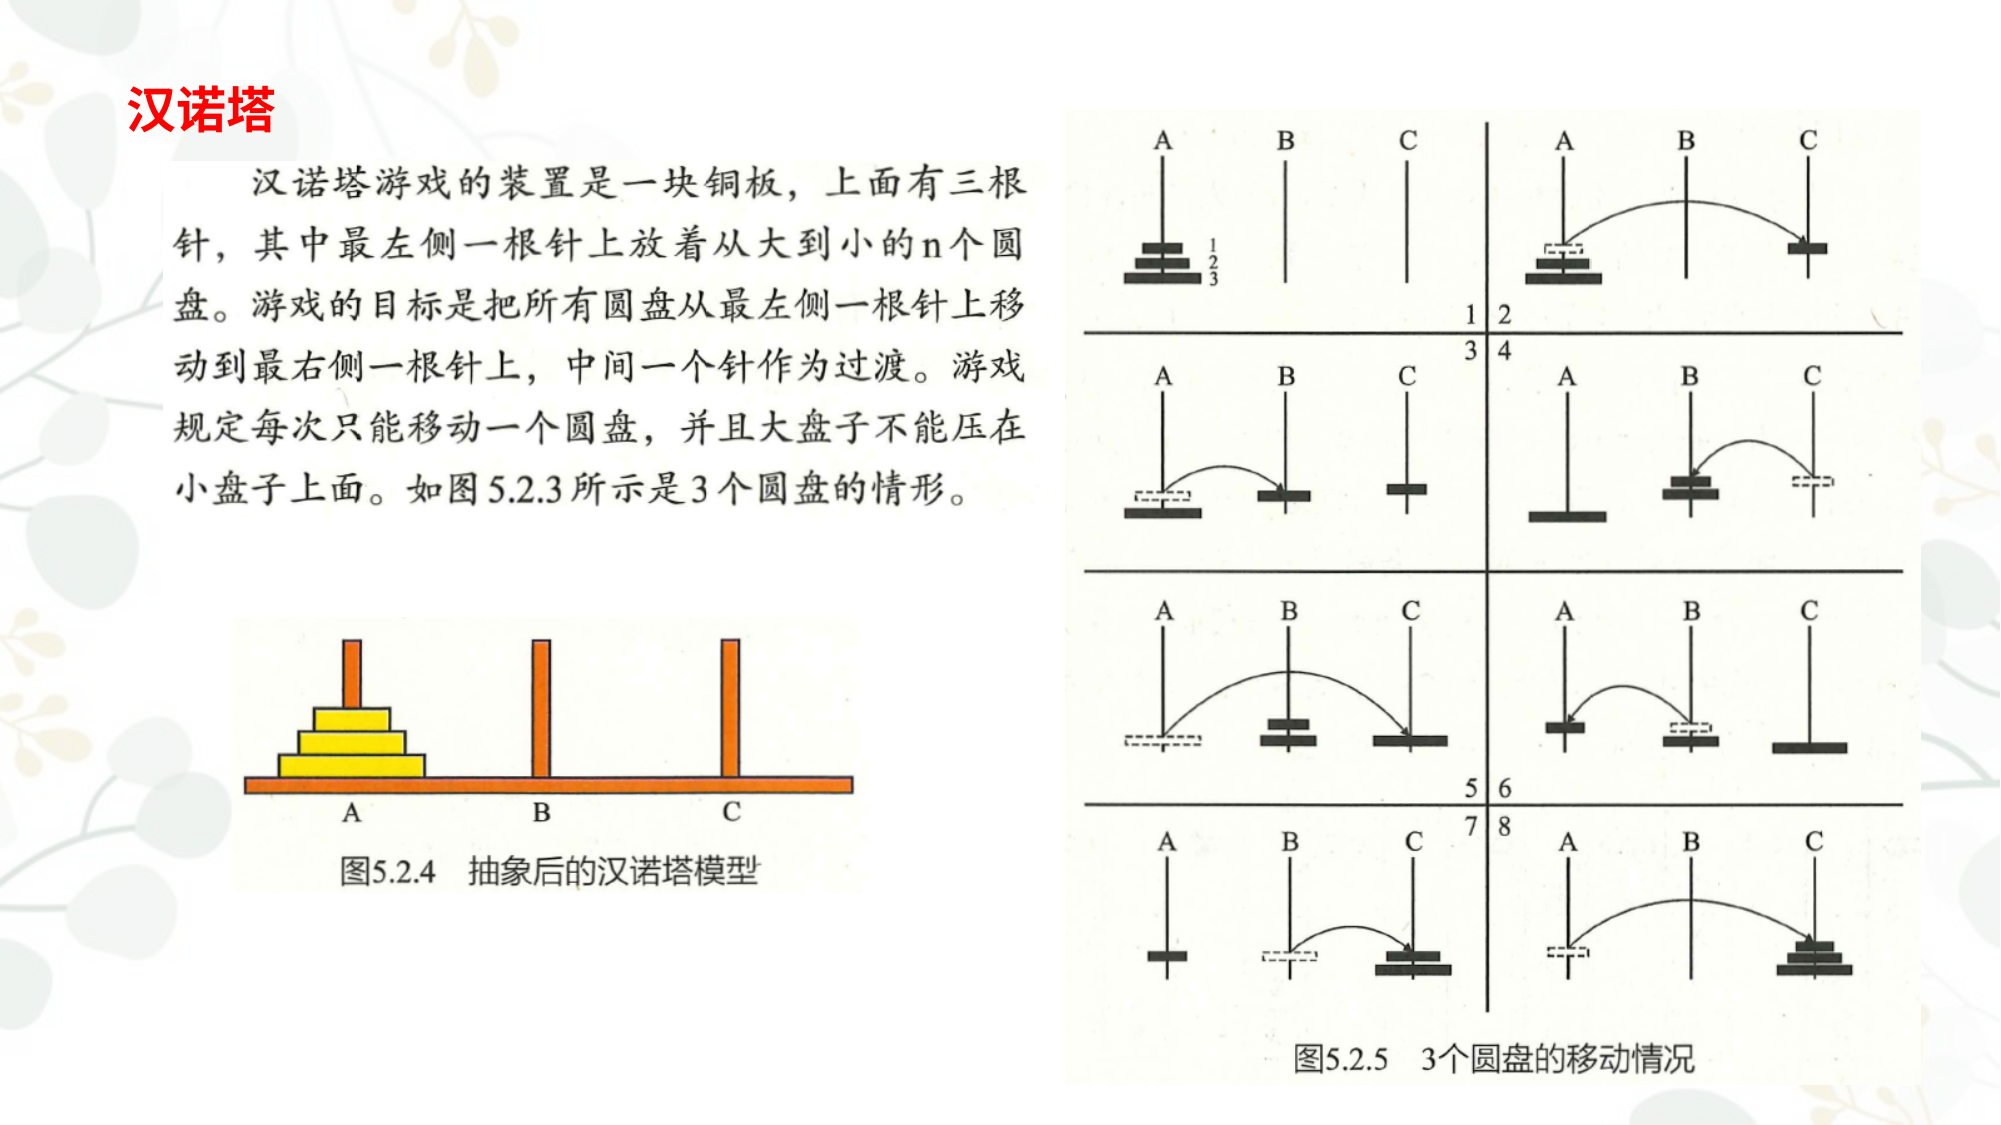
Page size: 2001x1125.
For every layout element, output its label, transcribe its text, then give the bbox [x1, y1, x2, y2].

picture [163, 161, 1048, 517]
picture [233, 617, 869, 894]
title 汉诺塔 [109, 72, 1891, 146]
picture [1065, 109, 1921, 1085]
